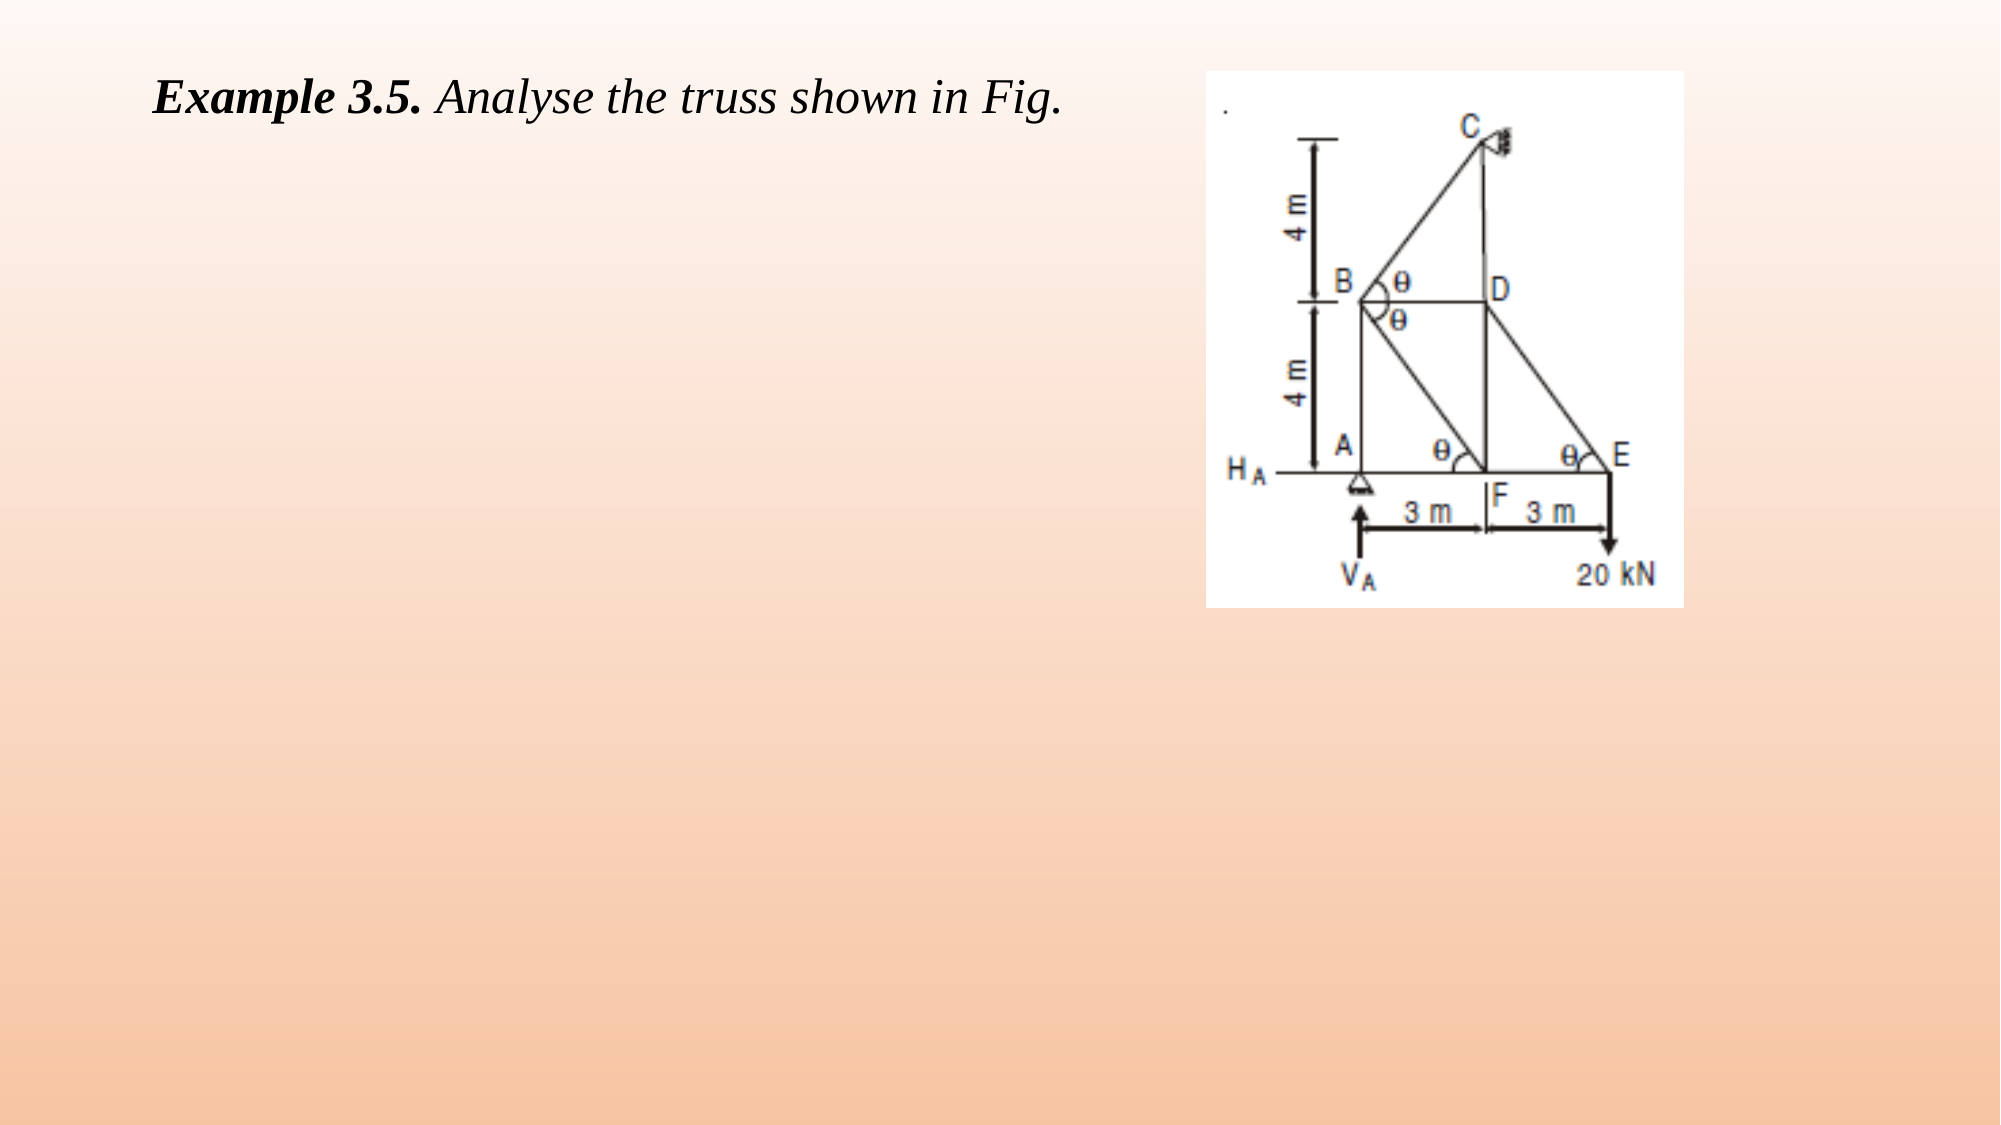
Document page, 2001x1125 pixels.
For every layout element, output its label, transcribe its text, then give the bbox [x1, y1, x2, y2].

picture [1206, 71, 1684, 608]
title Example 3.5. Analyse the truss shown in Fig. [137, 59, 1863, 136]
